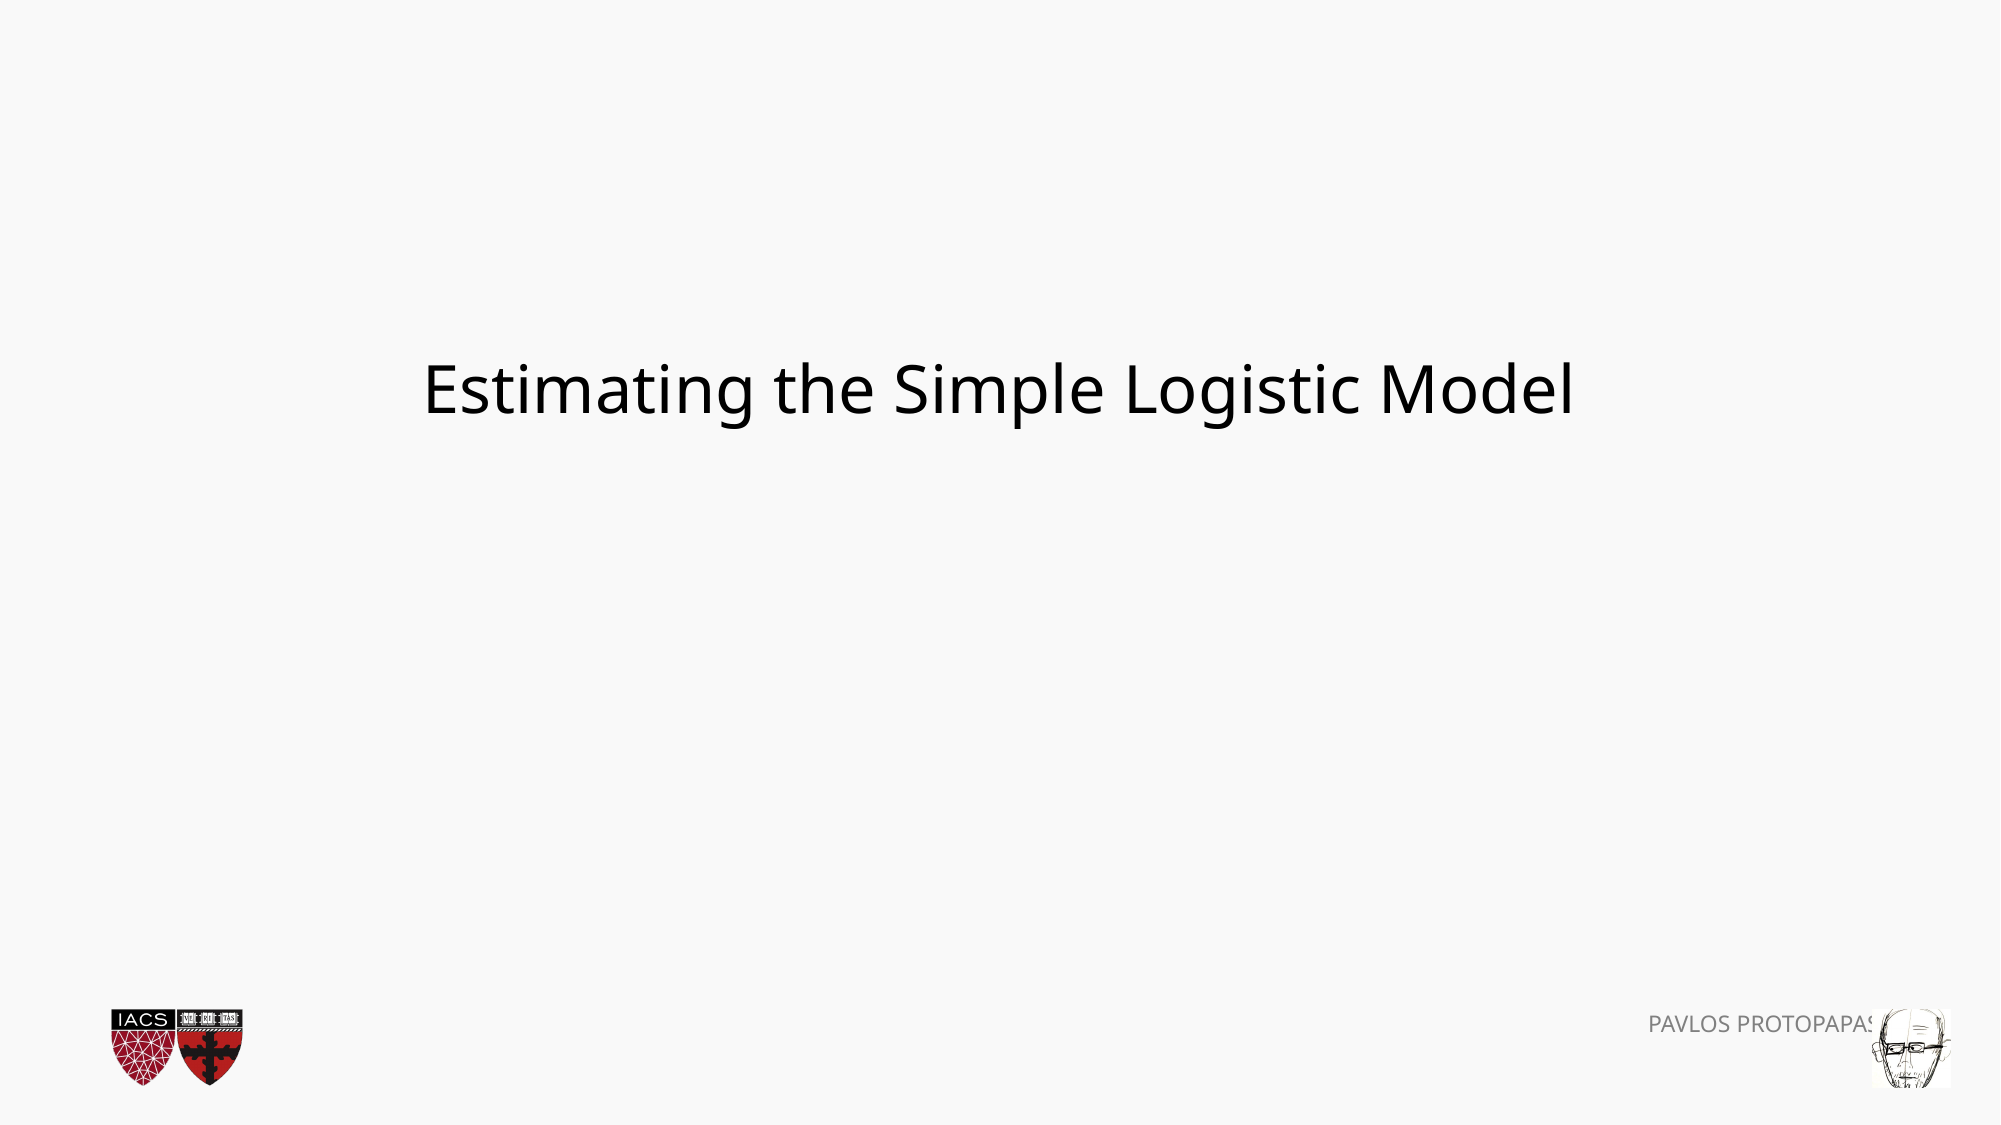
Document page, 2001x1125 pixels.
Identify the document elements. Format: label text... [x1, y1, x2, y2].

picture [1872, 1009, 1951, 1088]
picture [109, 1009, 243, 1086]
title Estimating the Simple Logistic Model [99, 339, 1900, 465]
